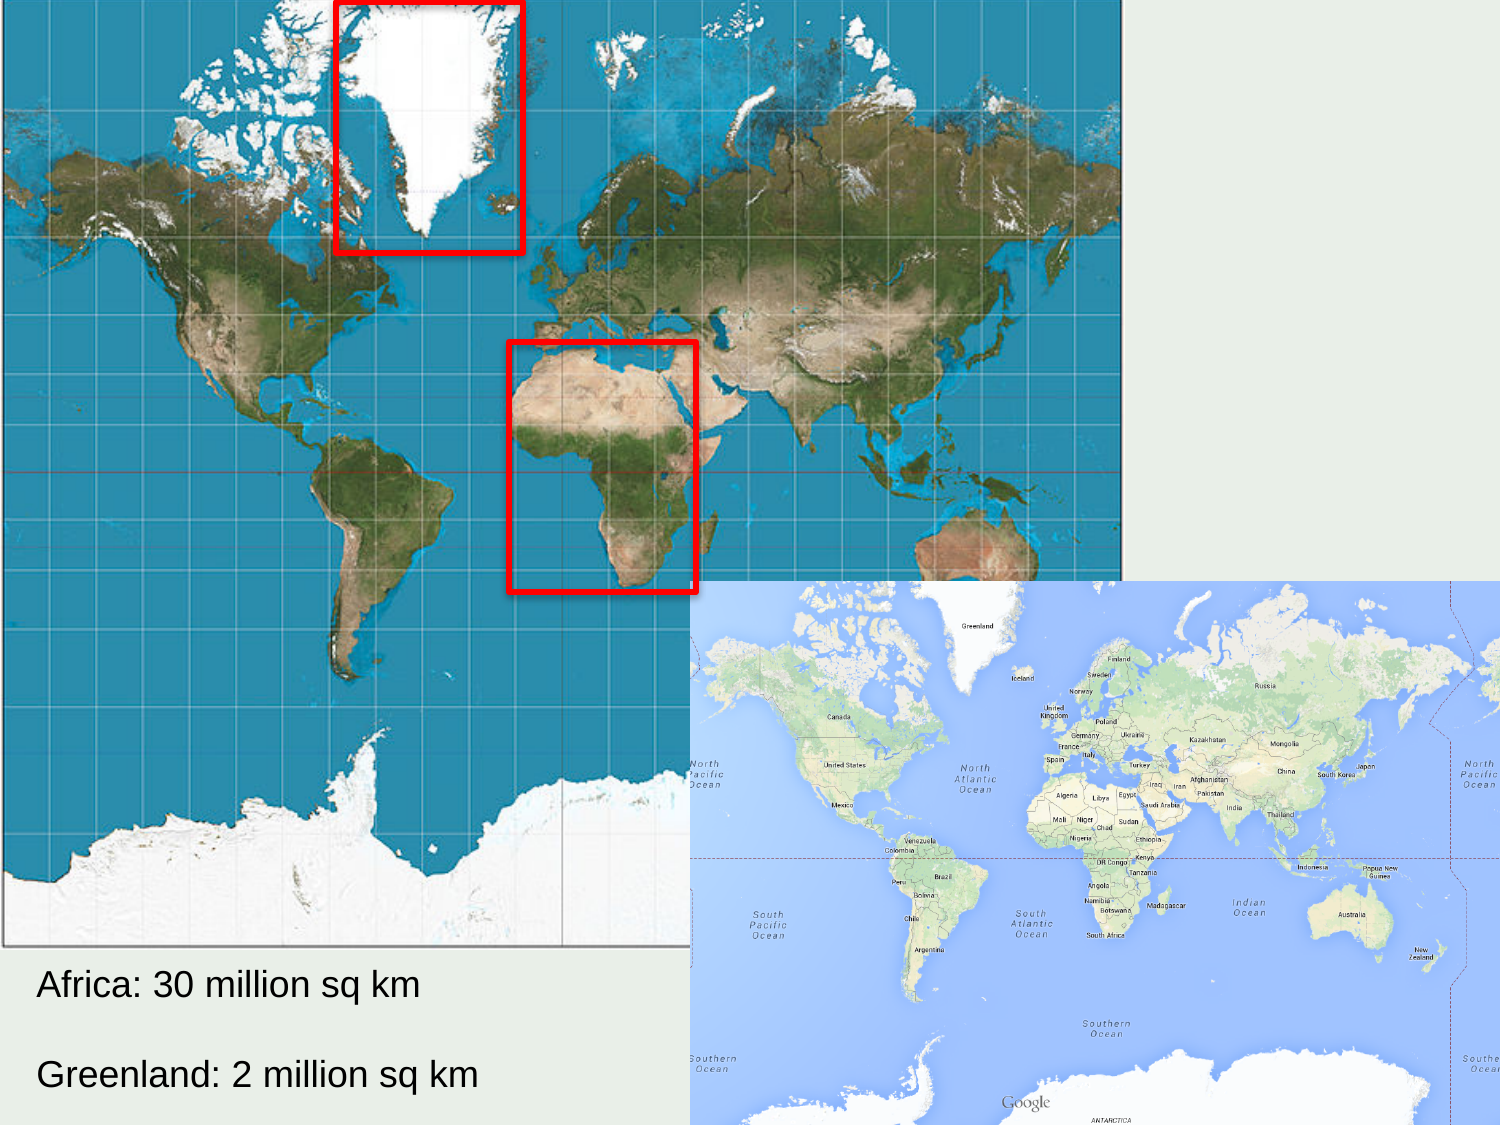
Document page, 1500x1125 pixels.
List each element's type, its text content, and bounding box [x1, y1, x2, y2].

text_box Africa: 30 million sq km Greenland: 2 million sq km [21, 962, 495, 1103]
picture [0, 0, 1500, 1125]
